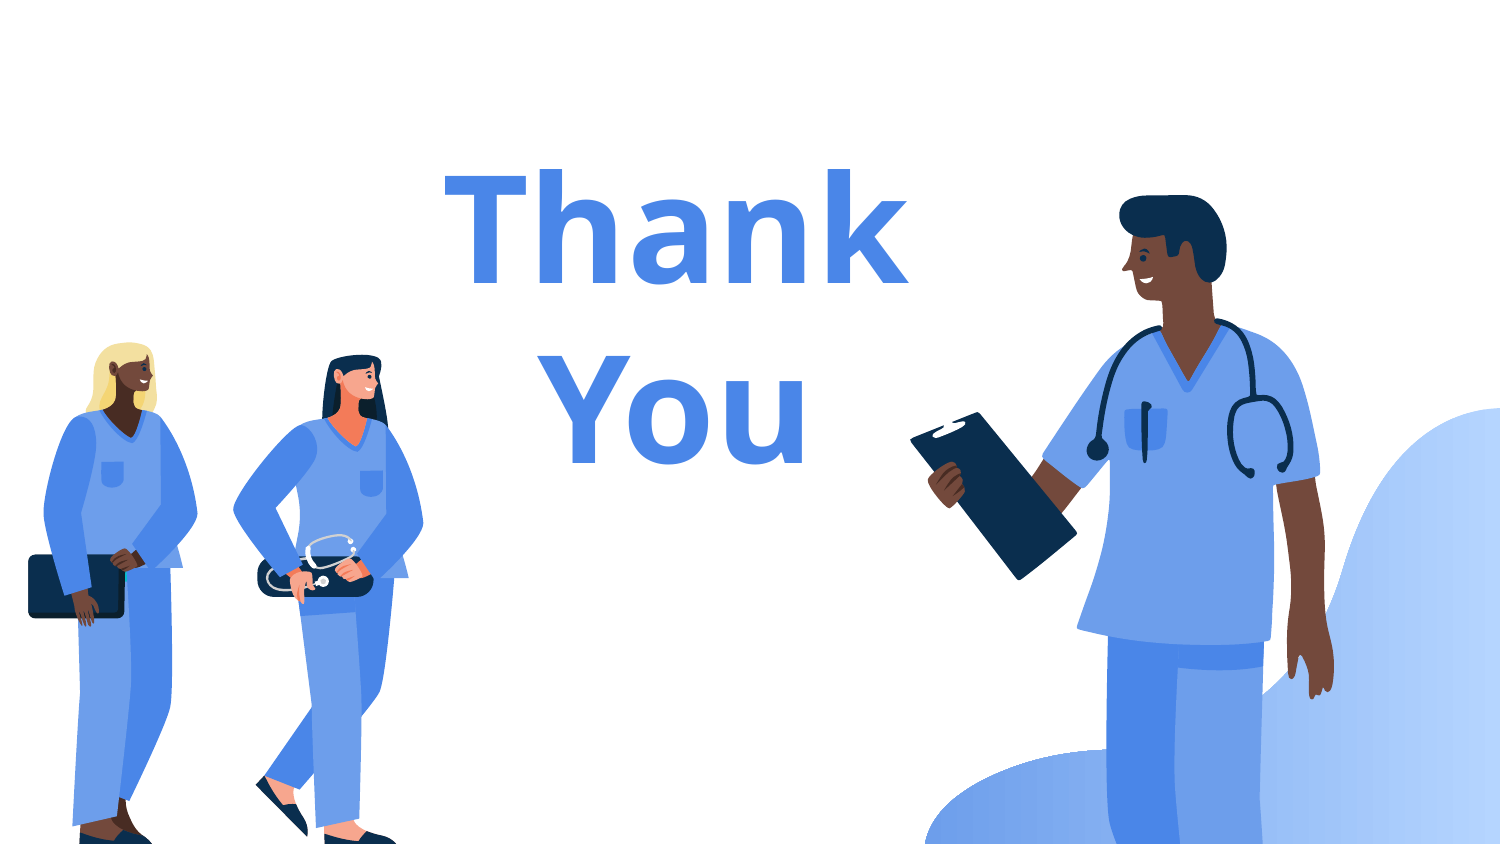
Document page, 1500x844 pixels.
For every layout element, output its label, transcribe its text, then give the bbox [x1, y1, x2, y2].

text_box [231, 354, 424, 844]
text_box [909, 194, 1335, 844]
title Thank You [426, 88, 925, 539]
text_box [28, 342, 198, 844]
